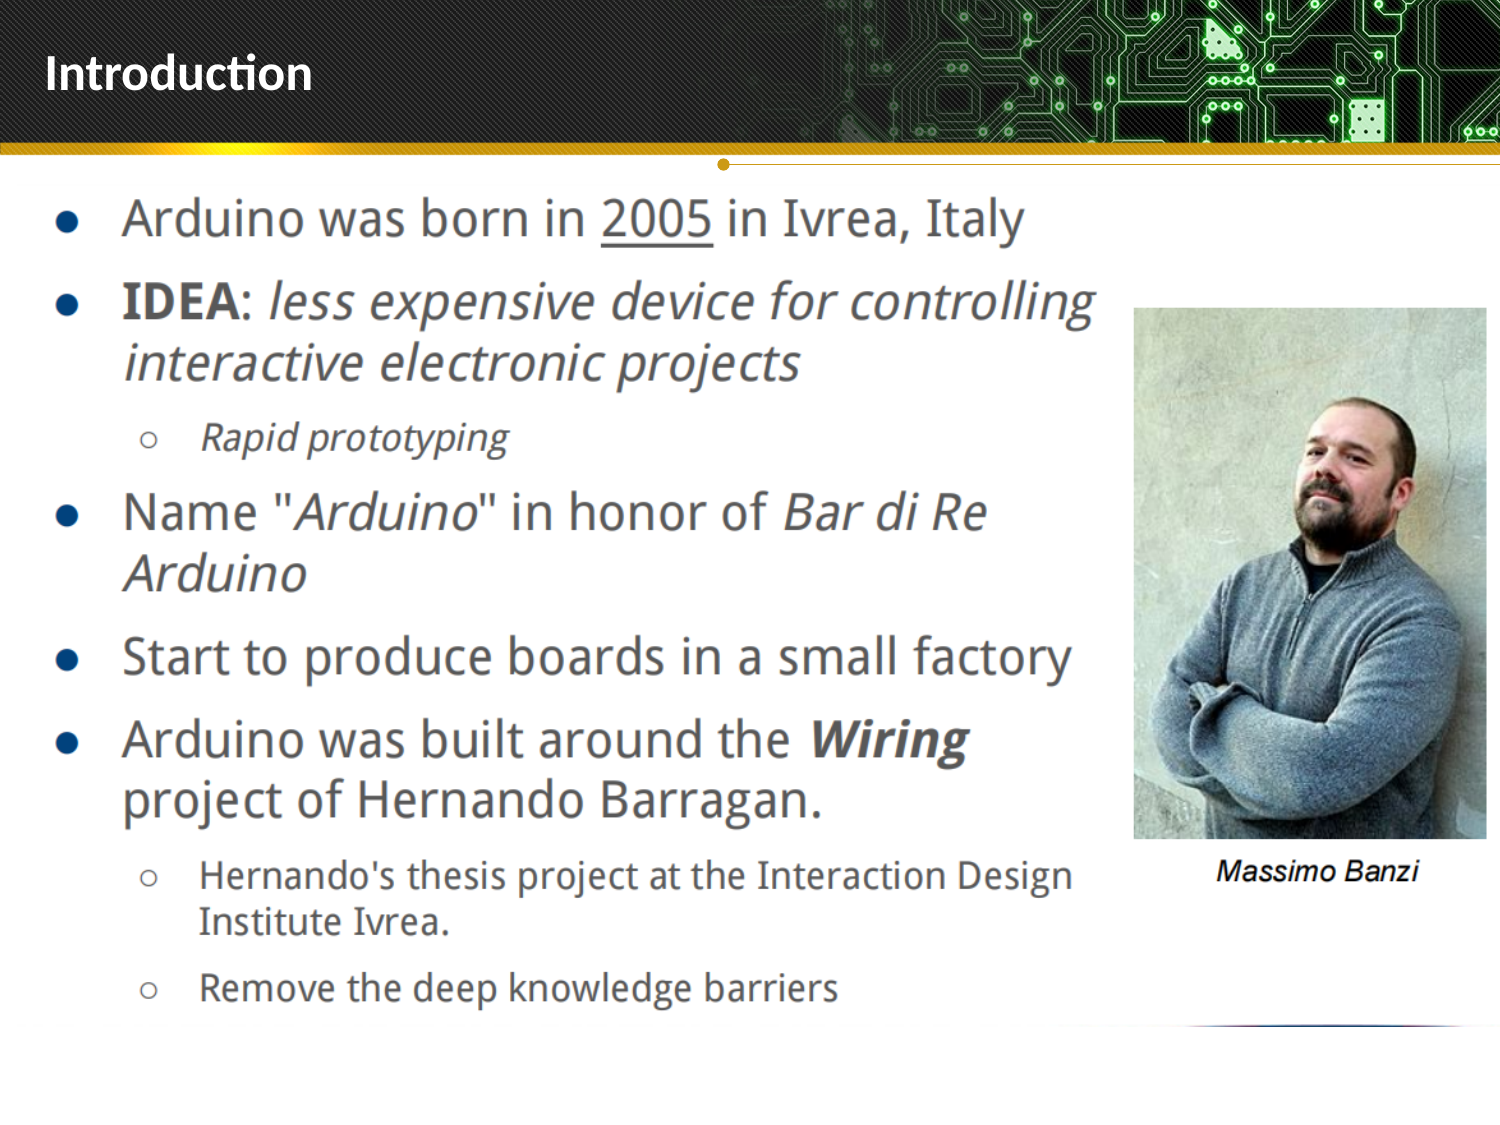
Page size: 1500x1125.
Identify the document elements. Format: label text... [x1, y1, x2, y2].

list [17, 184, 1500, 1028]
title Introduction [29, 4, 1287, 135]
picture [0, 0, 1500, 1125]
